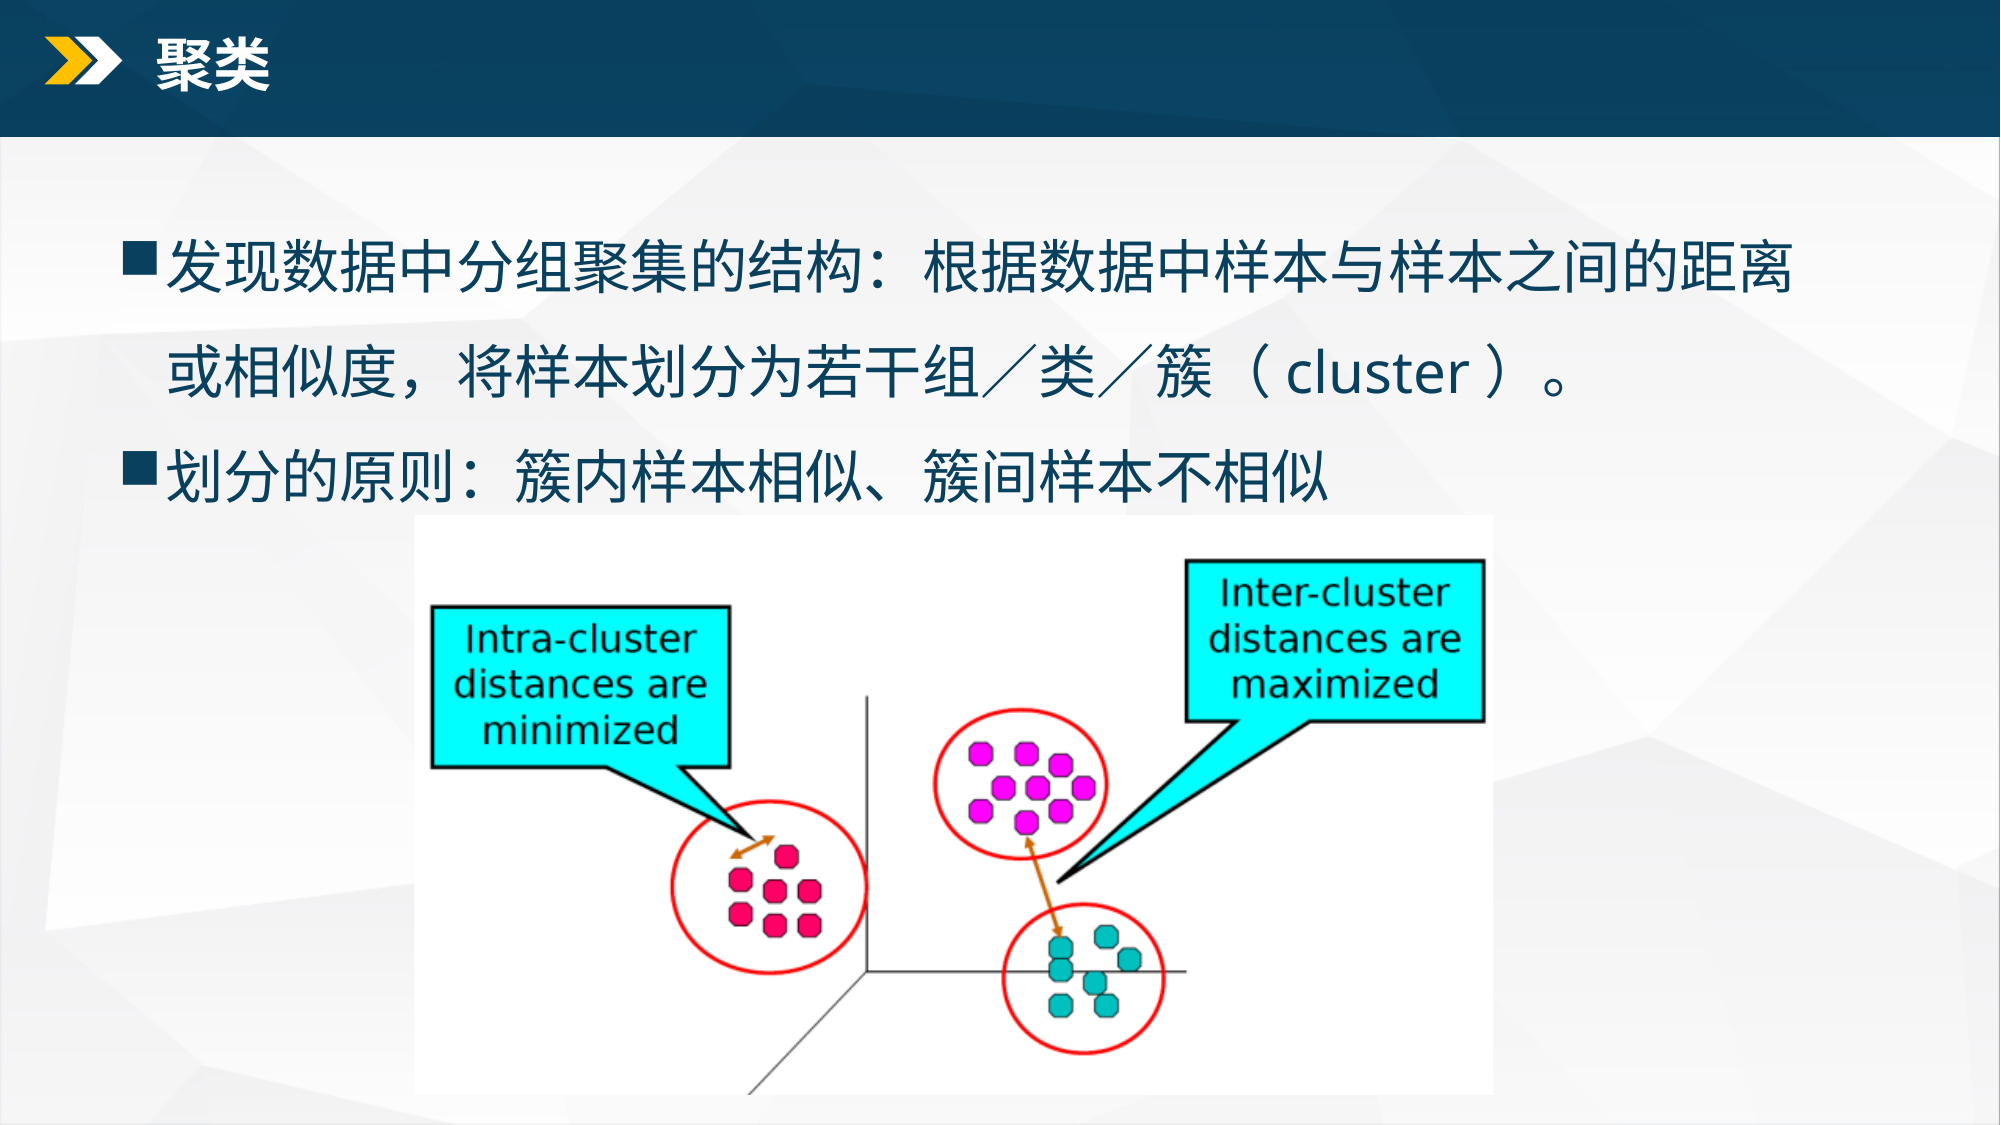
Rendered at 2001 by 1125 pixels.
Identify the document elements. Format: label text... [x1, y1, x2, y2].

list 发现数据中分组聚集的结构：根据数据中样本与样本之间的距离或相似度，将样本划分为若干组／类／簇（cluster）。 划分的原则：簇内样本相似、簇间样本不相似 [103, 188, 1868, 1048]
list 聚类 [140, 28, 1027, 93]
picture [0, 0, 2000, 1125]
